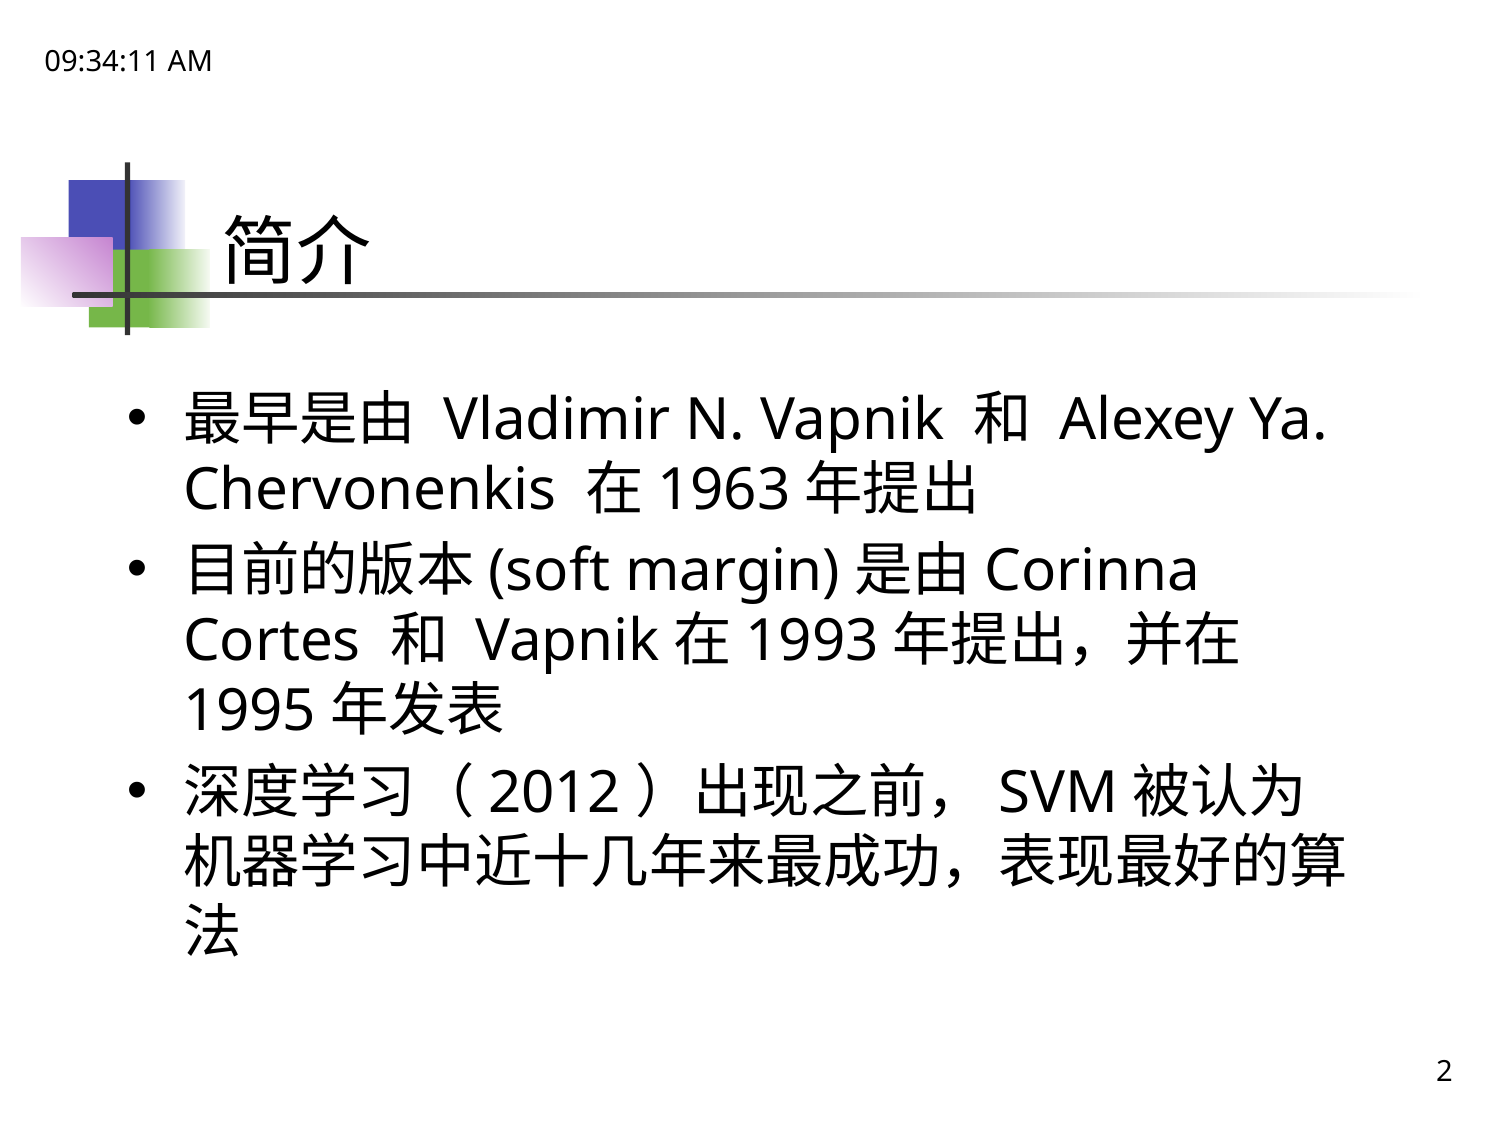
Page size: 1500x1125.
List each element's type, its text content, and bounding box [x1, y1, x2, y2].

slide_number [29, 15, 342, 90]
text_box 简介 [206, 196, 1282, 302]
text_box 最早是由 Vladimir N. Vapnik 和 Alexey Ya. Chervonenkis 在1963年提出 目前的版本(soft margin)是由Corinna Cortes 和 Vapnik在1993年提出，并在1995年发表 深度学习（2012）出现之前，SVM被认为机器学习中近十几年来最成功，表现最好的算法 [112, 373, 1376, 1012]
slide_number 2 [1155, 1024, 1468, 1100]
